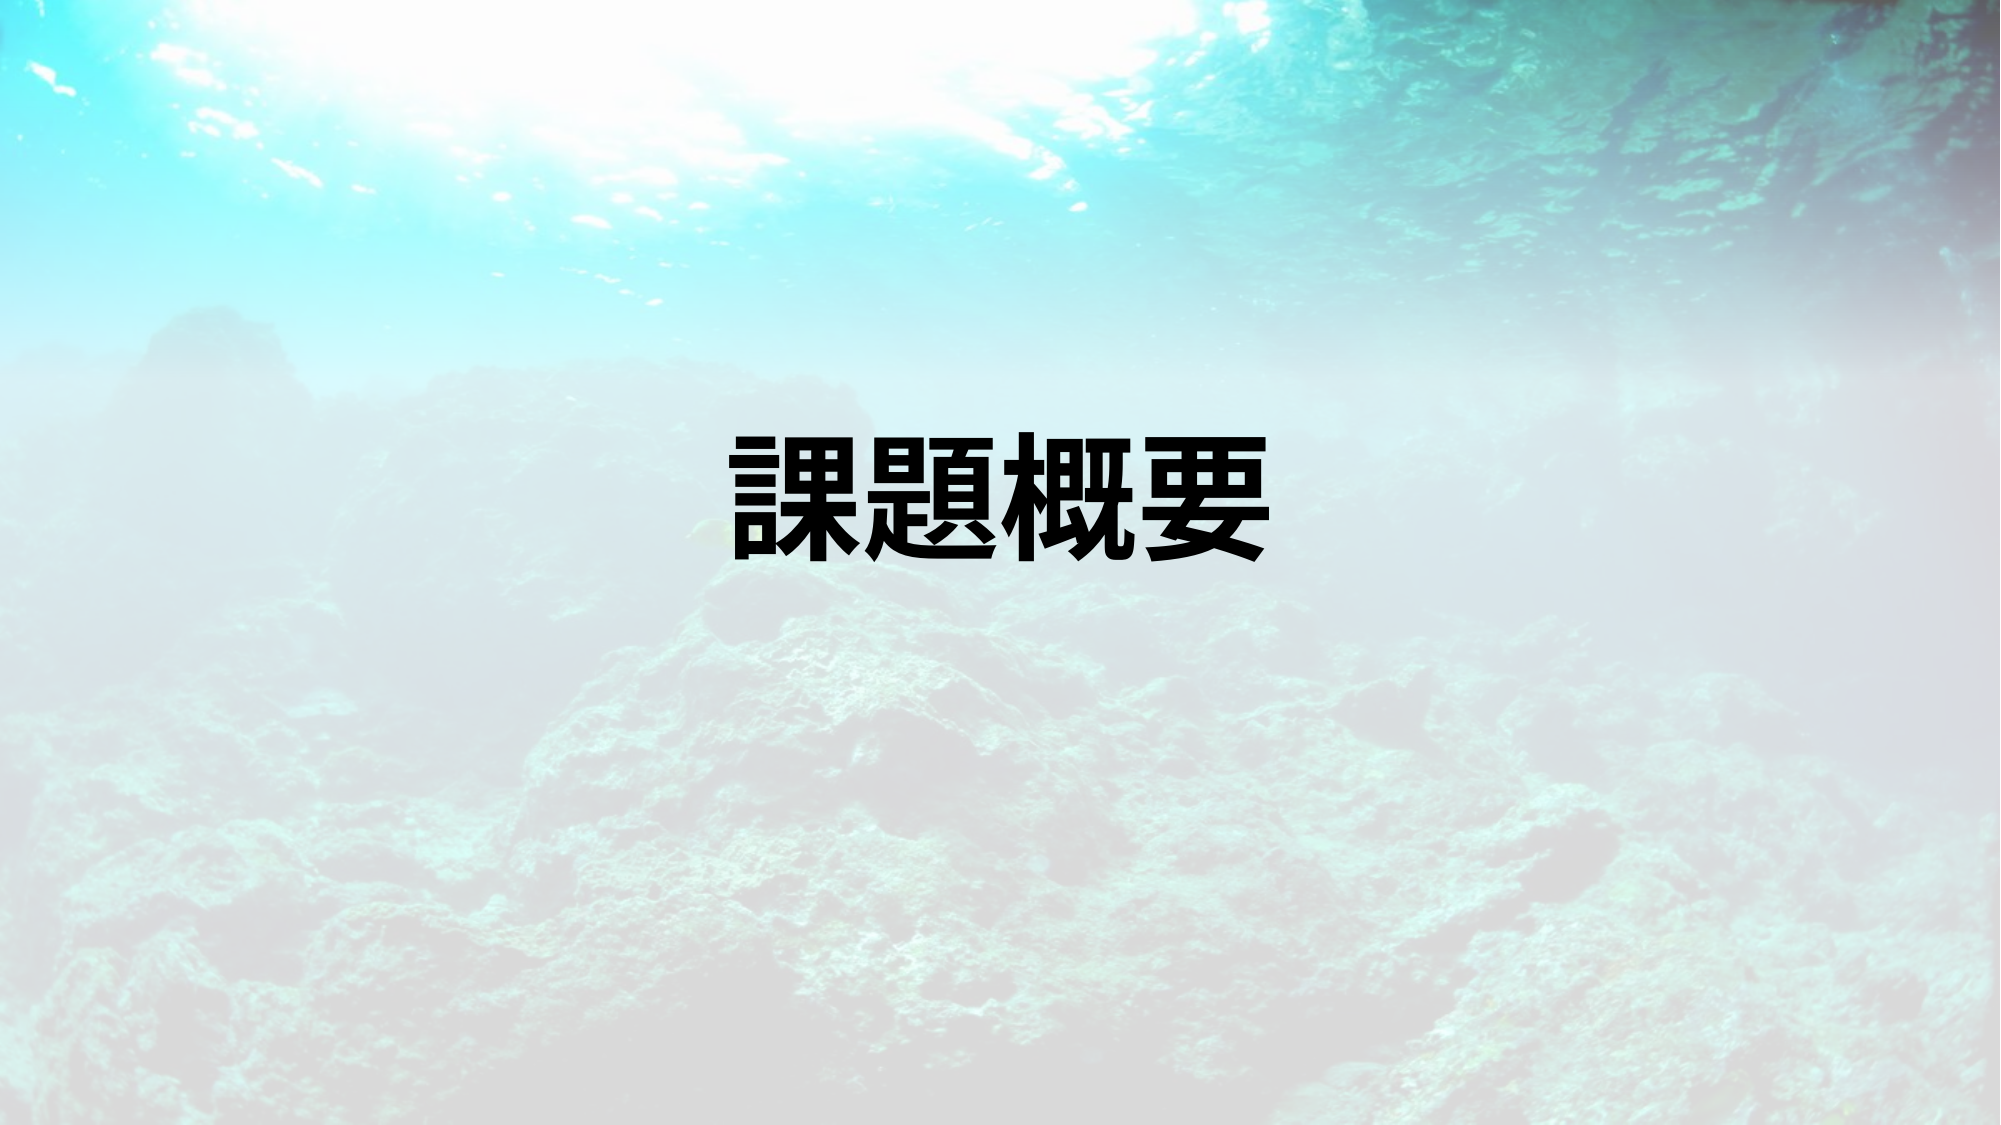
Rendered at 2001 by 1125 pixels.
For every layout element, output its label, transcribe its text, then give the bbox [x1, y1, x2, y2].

title 課題概要 [0, 396, 2000, 614]
